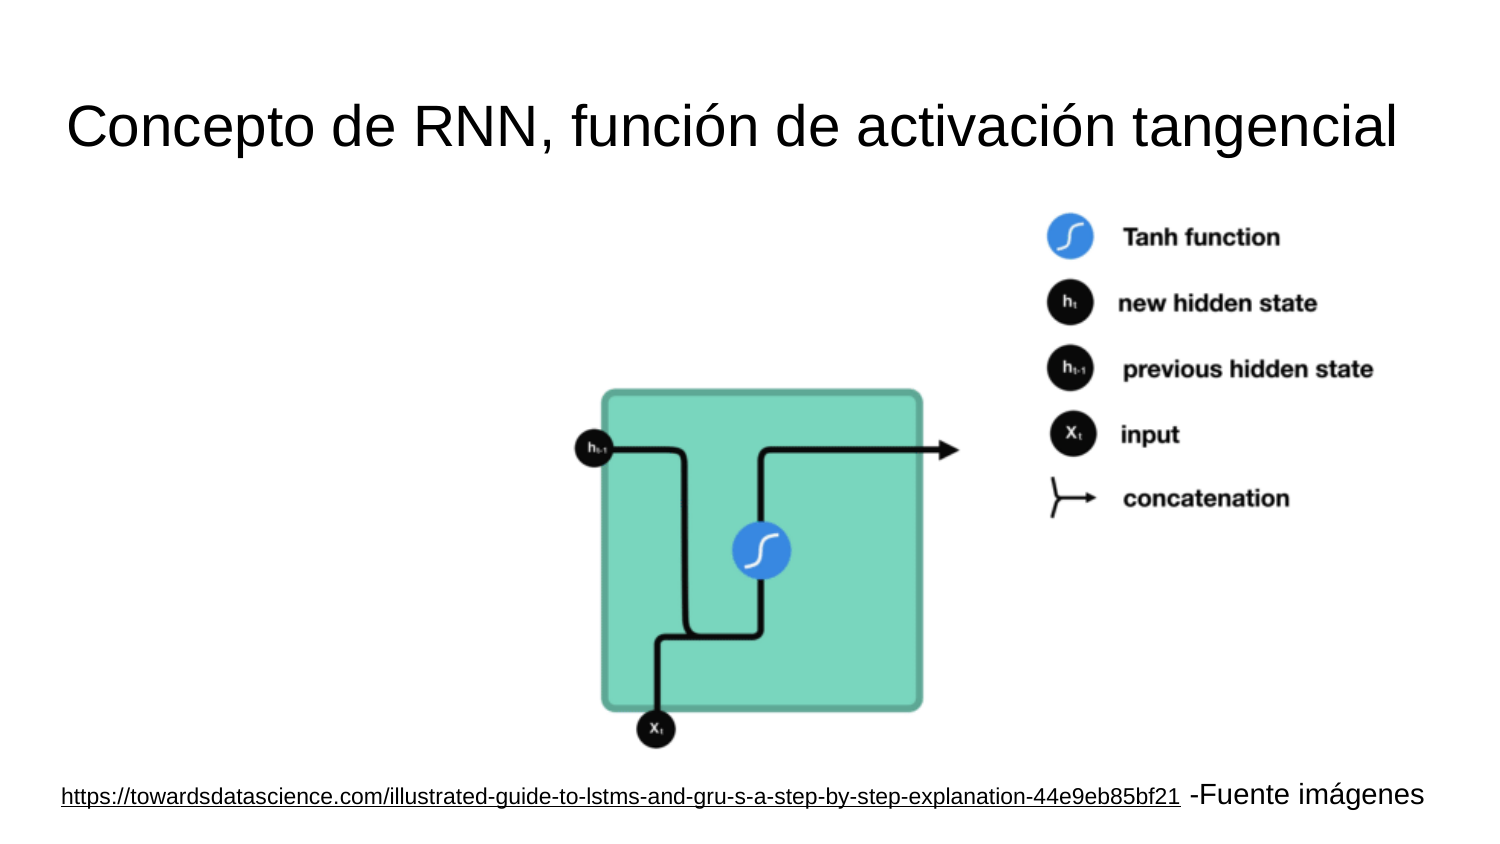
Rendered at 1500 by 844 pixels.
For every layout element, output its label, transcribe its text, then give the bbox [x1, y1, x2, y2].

title Concepto de RNN, función de activación tangencial [51, 72, 1449, 167]
picture [24, 191, 1476, 766]
text_box https://towardsdatascience.com/illustrated-guide-to-lstms-and-gru-s-a-step-by-step-explanation-44e9eb85bf21 -Fuente imágenes [46, 760, 1488, 844]
